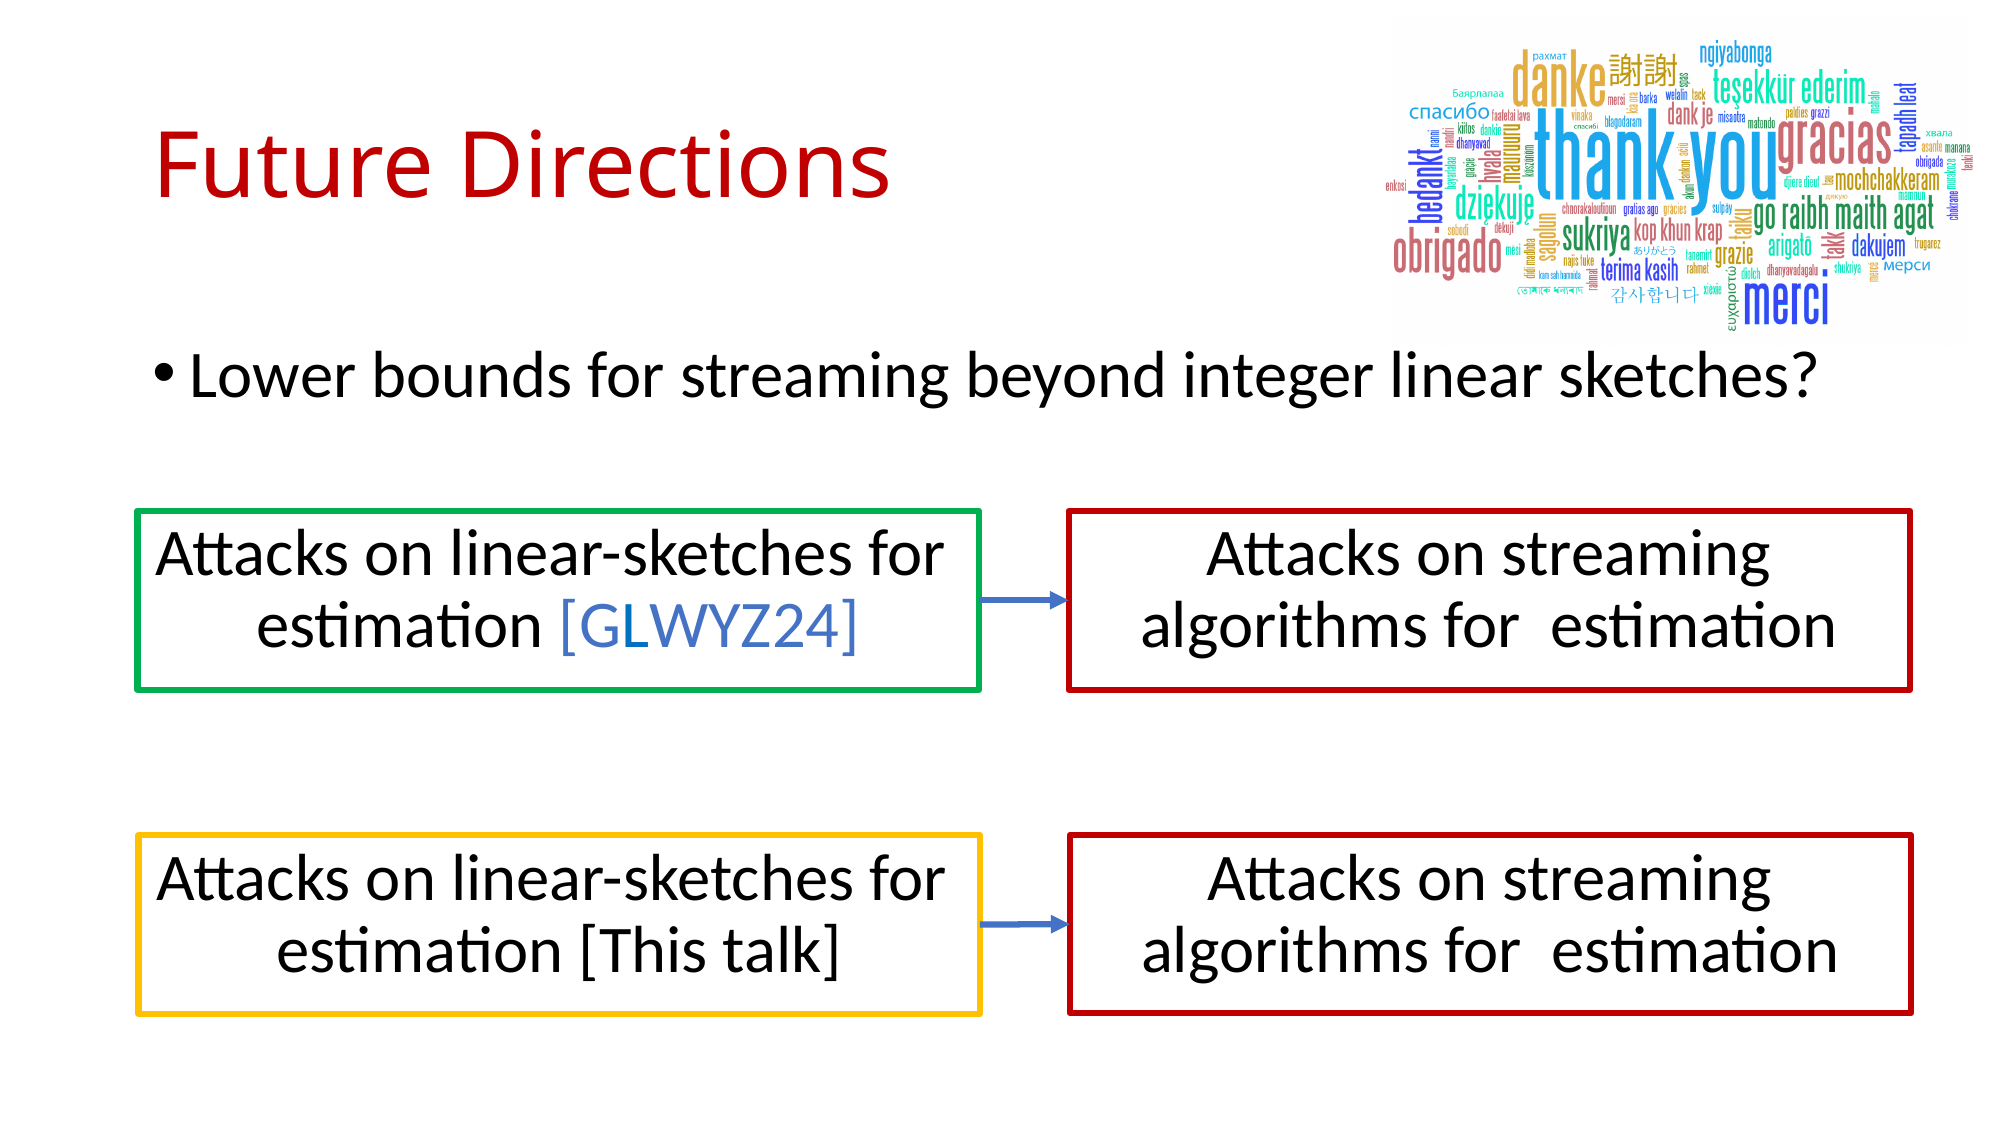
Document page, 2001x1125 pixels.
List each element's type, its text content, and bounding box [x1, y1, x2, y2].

title Future Directions [137, 59, 1385, 138]
picture [1385, 16, 1973, 348]
list Lower bounds for streaming beyond integer linear sketches? [141, 514, 976, 687]
list Lower bounds for streaming beyond integer linear sketches? [137, 138, 1909, 598]
list Lower bounds for streaming beyond integer linear sketches? [137, 927, 1909, 1094]
list Lower bounds for streaming beyond integer linear sketches? [1072, 514, 1907, 687]
list Lower bounds for streaming beyond integer linear sketches? [137, 603, 1909, 922]
list Lower bounds for streaming beyond integer linear sketches? [142, 838, 977, 1011]
list Lower bounds for streaming beyond integer linear sketches? [1073, 838, 1908, 1010]
